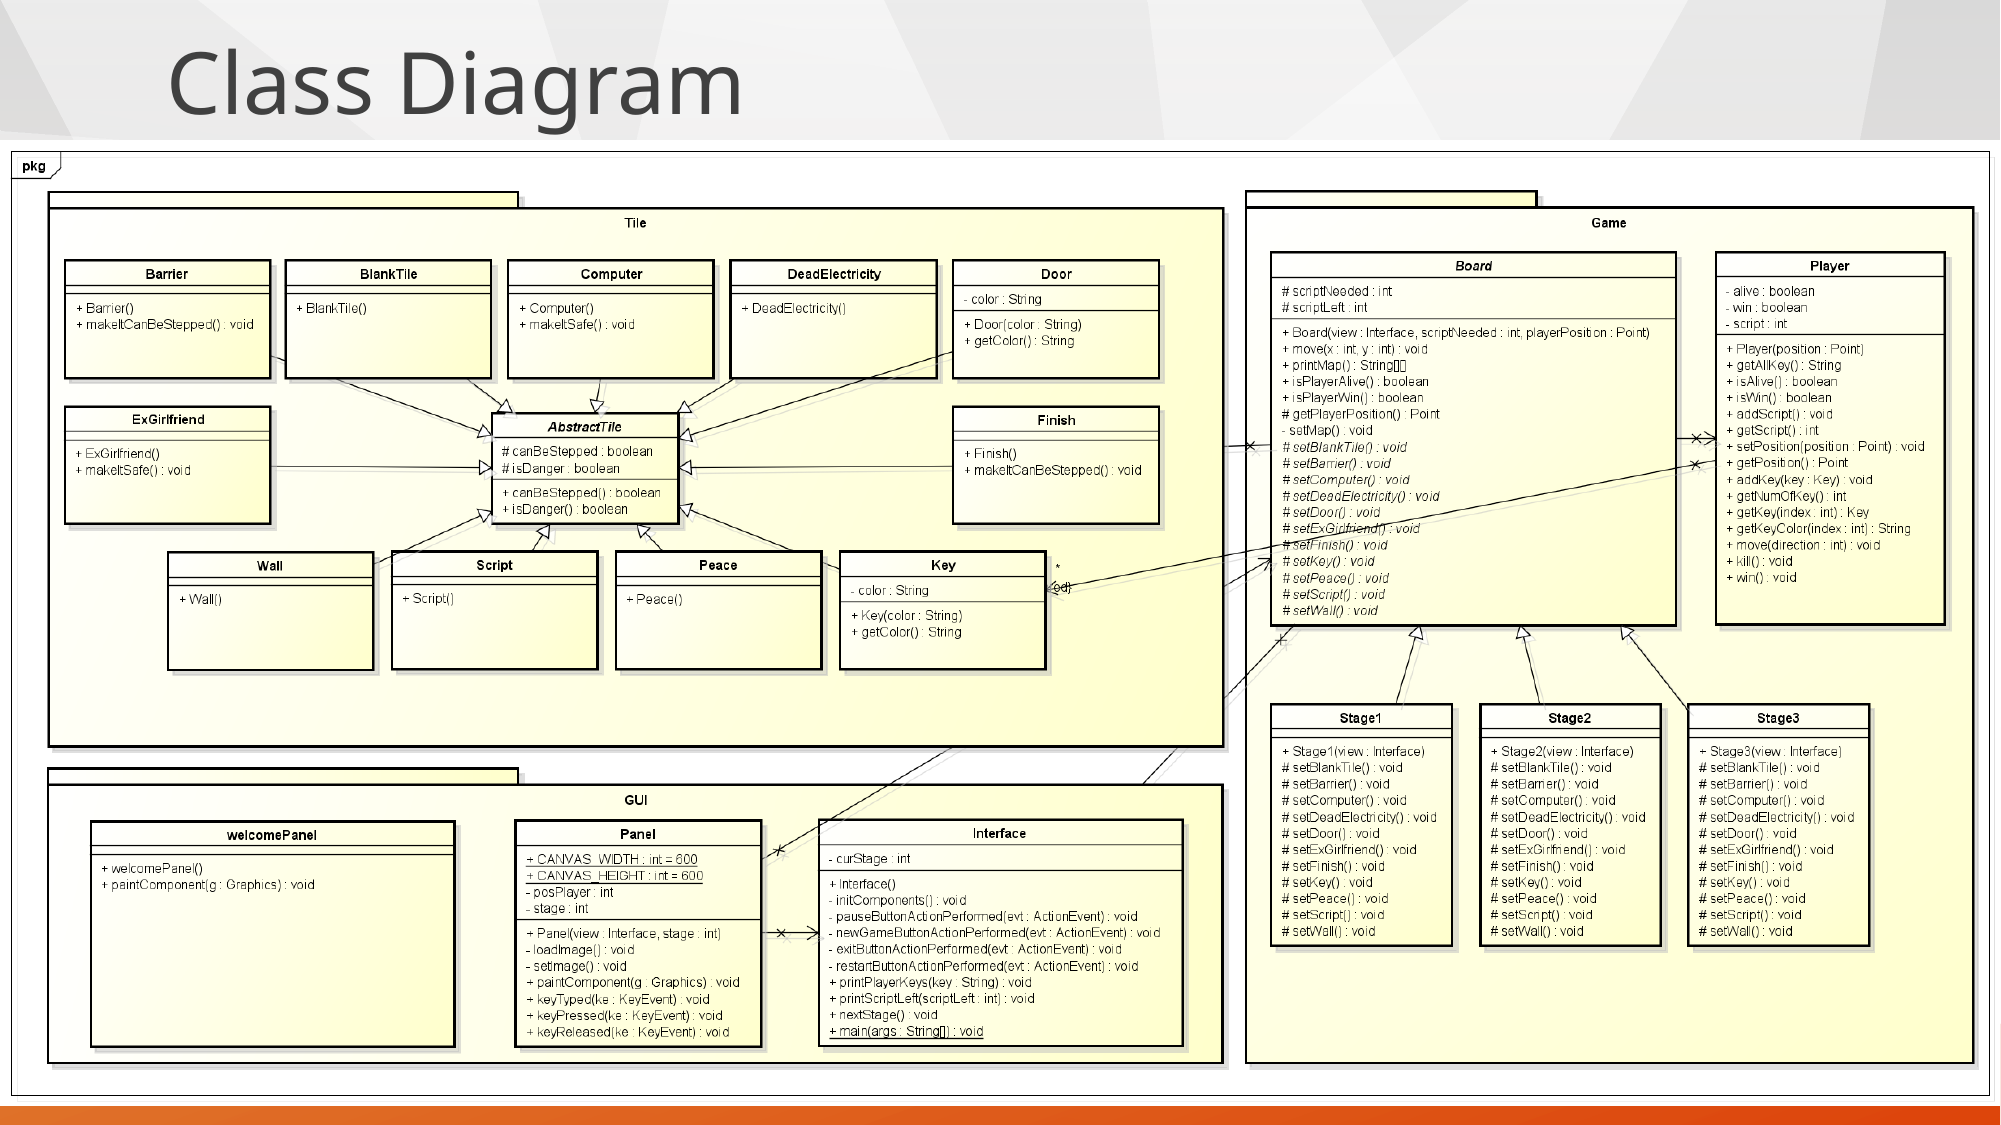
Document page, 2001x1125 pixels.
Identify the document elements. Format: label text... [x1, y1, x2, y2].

picture [0, 140, 2000, 1106]
title Class Diagram [151, 32, 1670, 140]
